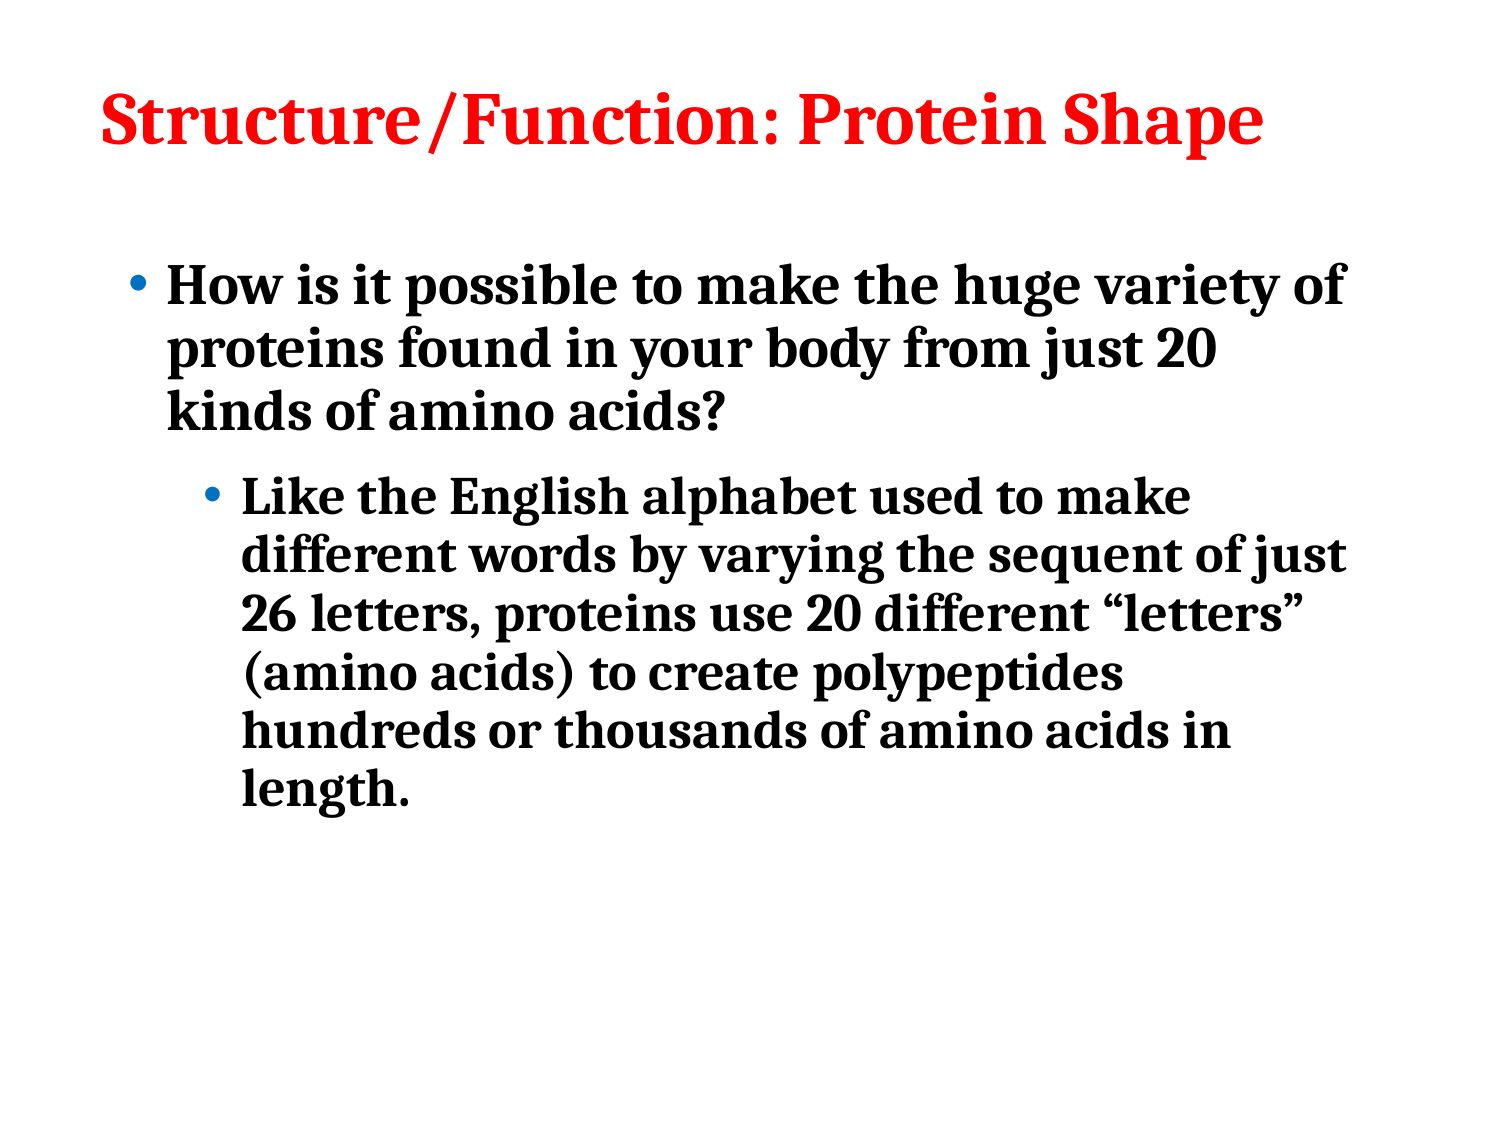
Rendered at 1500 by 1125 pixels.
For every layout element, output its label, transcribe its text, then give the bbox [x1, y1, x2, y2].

list How is it possible to make the huge variety of proteins found in your body from just 20 kinds of amino acids? Like the English alphabet used to make different words by varying the sequent of just 26 letters, proteins use 20 different “letters” (amino acids) to create polypeptides hundreds or thousands of amino acids in length. [113, 246, 1387, 1014]
title Structure/Function: Protein Shape [87, 72, 1489, 230]
